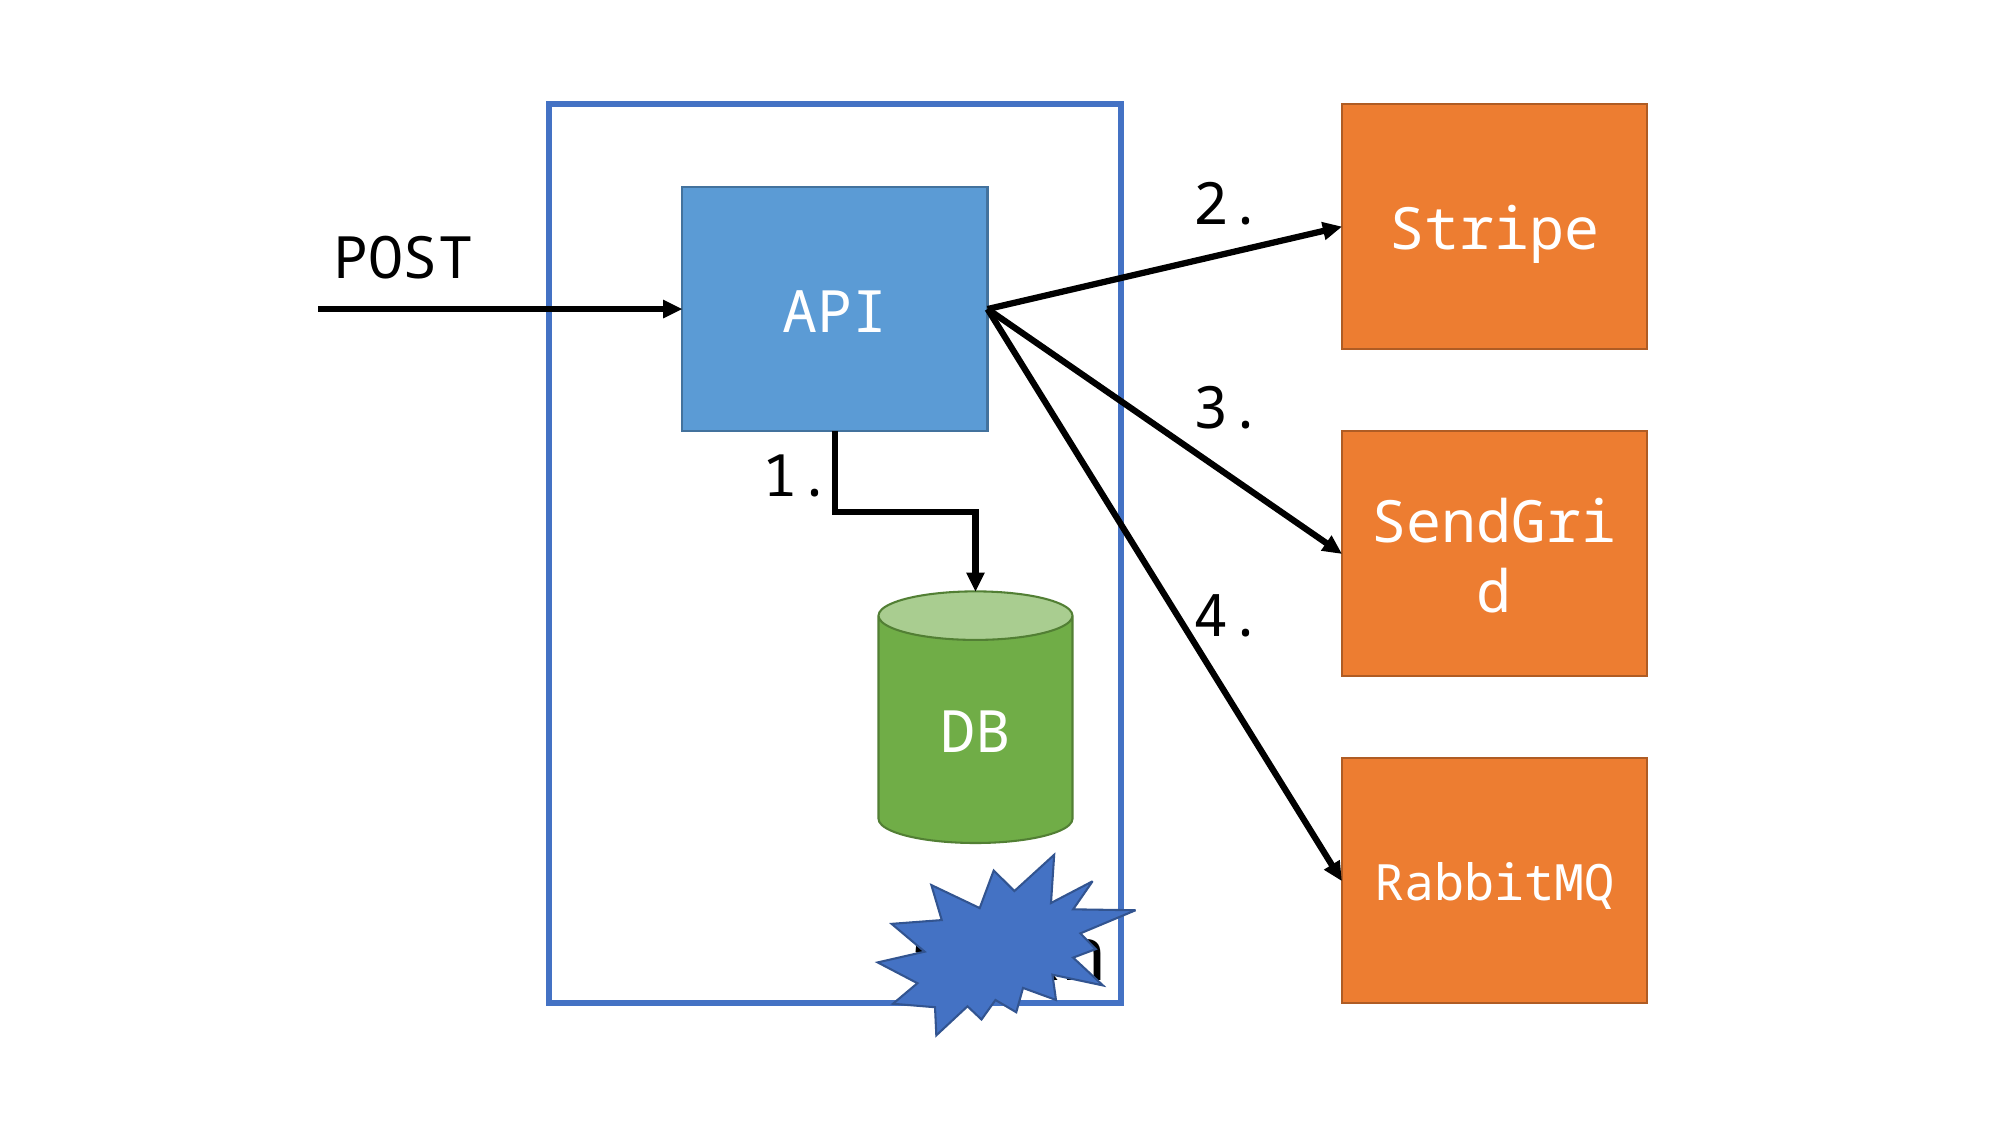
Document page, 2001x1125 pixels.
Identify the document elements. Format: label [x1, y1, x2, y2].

text_box [890, 1004, 994, 1038]
text_box [284, 104, 1648, 1004]
text_box [1000, 1004, 1020, 1014]
